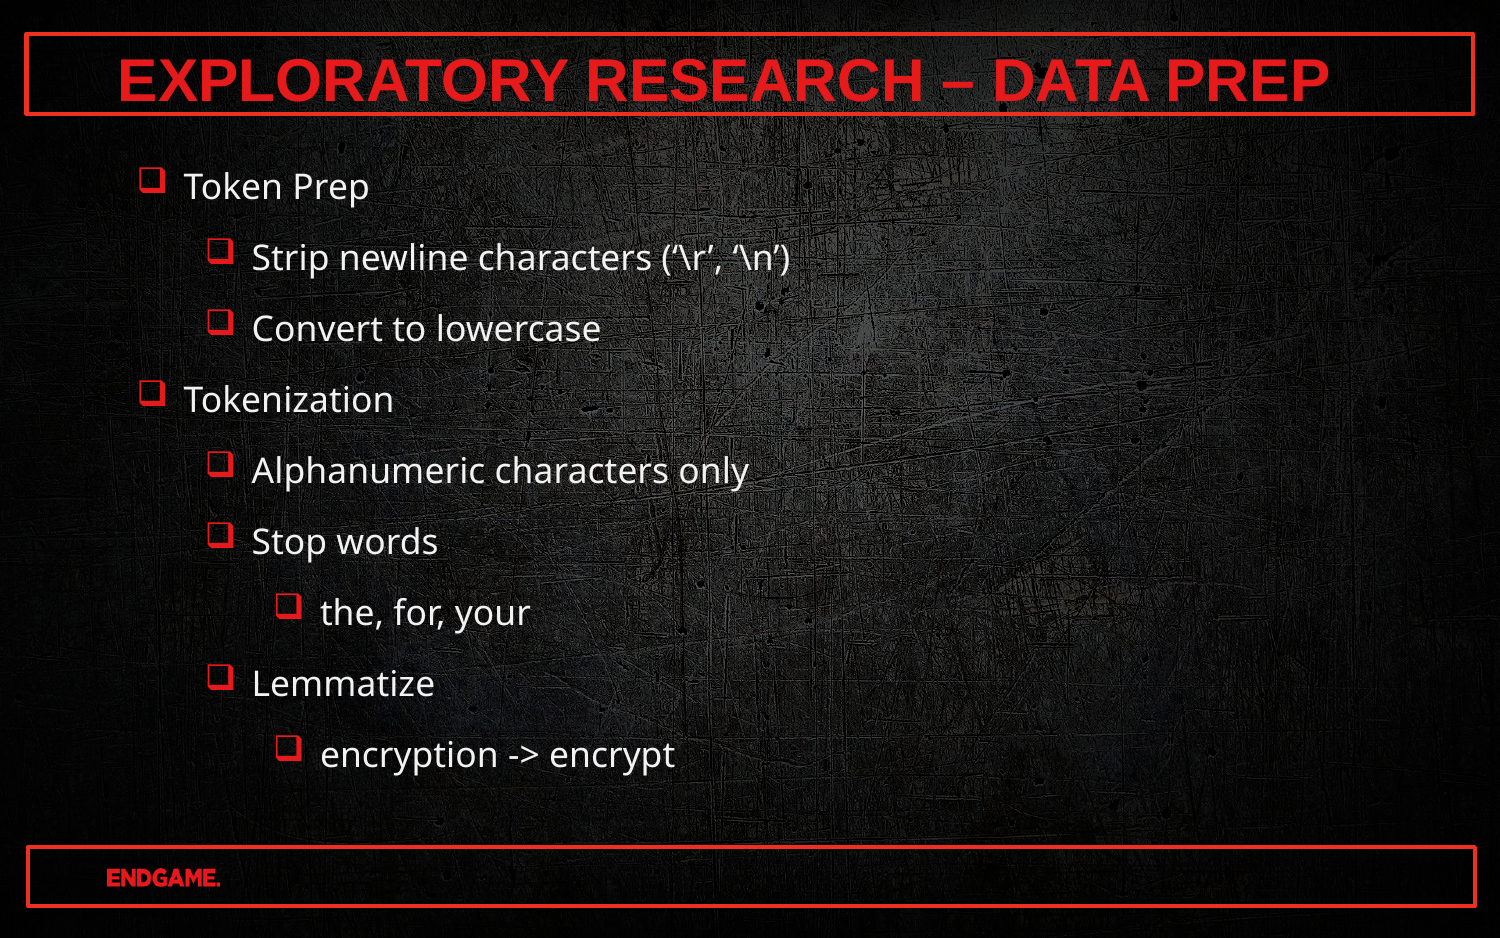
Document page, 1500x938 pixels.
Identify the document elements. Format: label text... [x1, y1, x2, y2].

text_box [24, 32, 1475, 116]
picture [0, 0, 1500, 938]
text_box [26, 845, 1477, 908]
list Token Prep Strip newline characters (‘\r’, ‘\n’) Convert to lowercase Tokenization Alphanumeric characters only Stop words the, for, your Lemmatize encryption -> encrypt [103, 135, 1397, 819]
